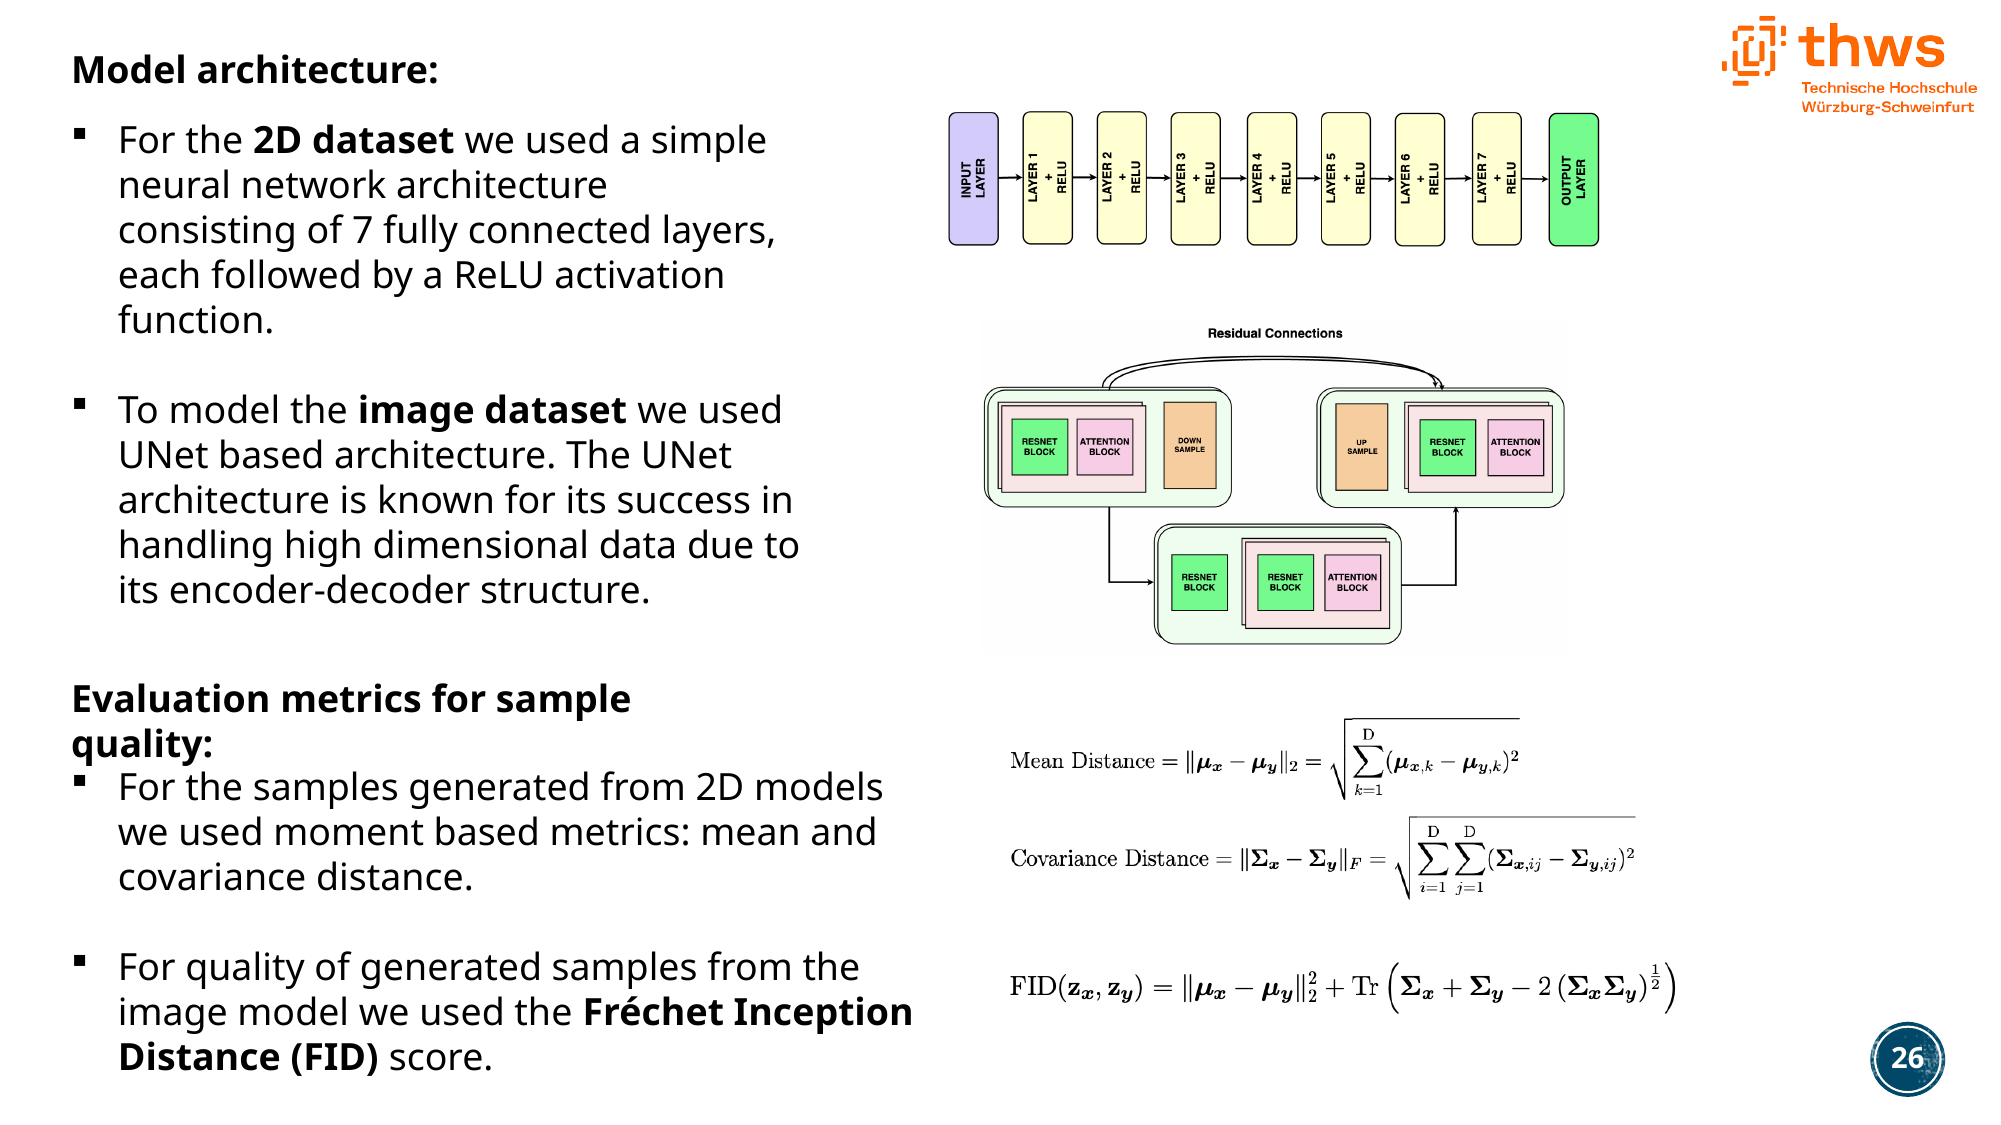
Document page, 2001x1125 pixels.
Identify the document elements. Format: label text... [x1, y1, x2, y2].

picture [998, 954, 1687, 1026]
picture [1002, 709, 1643, 915]
text_box Evaluation metrics for sample quality: [56, 667, 793, 755]
picture [980, 320, 1570, 654]
text_box For the samples generated from 2D models we used moment based metrics: mean and covariance distance. For quality of generated samples from the image model we used the Fréchet Inception Distance (FID) score. [56, 755, 938, 1125]
text_box For the 2D dataset we used a simple neural network architecture consisting of 7 fully connected layers, each followed by a ReLU activation function. [56, 108, 811, 394]
text_box Model architecture: [56, 39, 938, 99]
picture [937, 99, 1613, 260]
slide_number 26 [1855, 1028, 1961, 1089]
text_box To model the image dataset we used UNet based architecture. The UNet architecture is known for its success in handling high dimensional data due to its encoder-decoder structure. [56, 333, 865, 664]
picture [1705, 0, 1999, 135]
